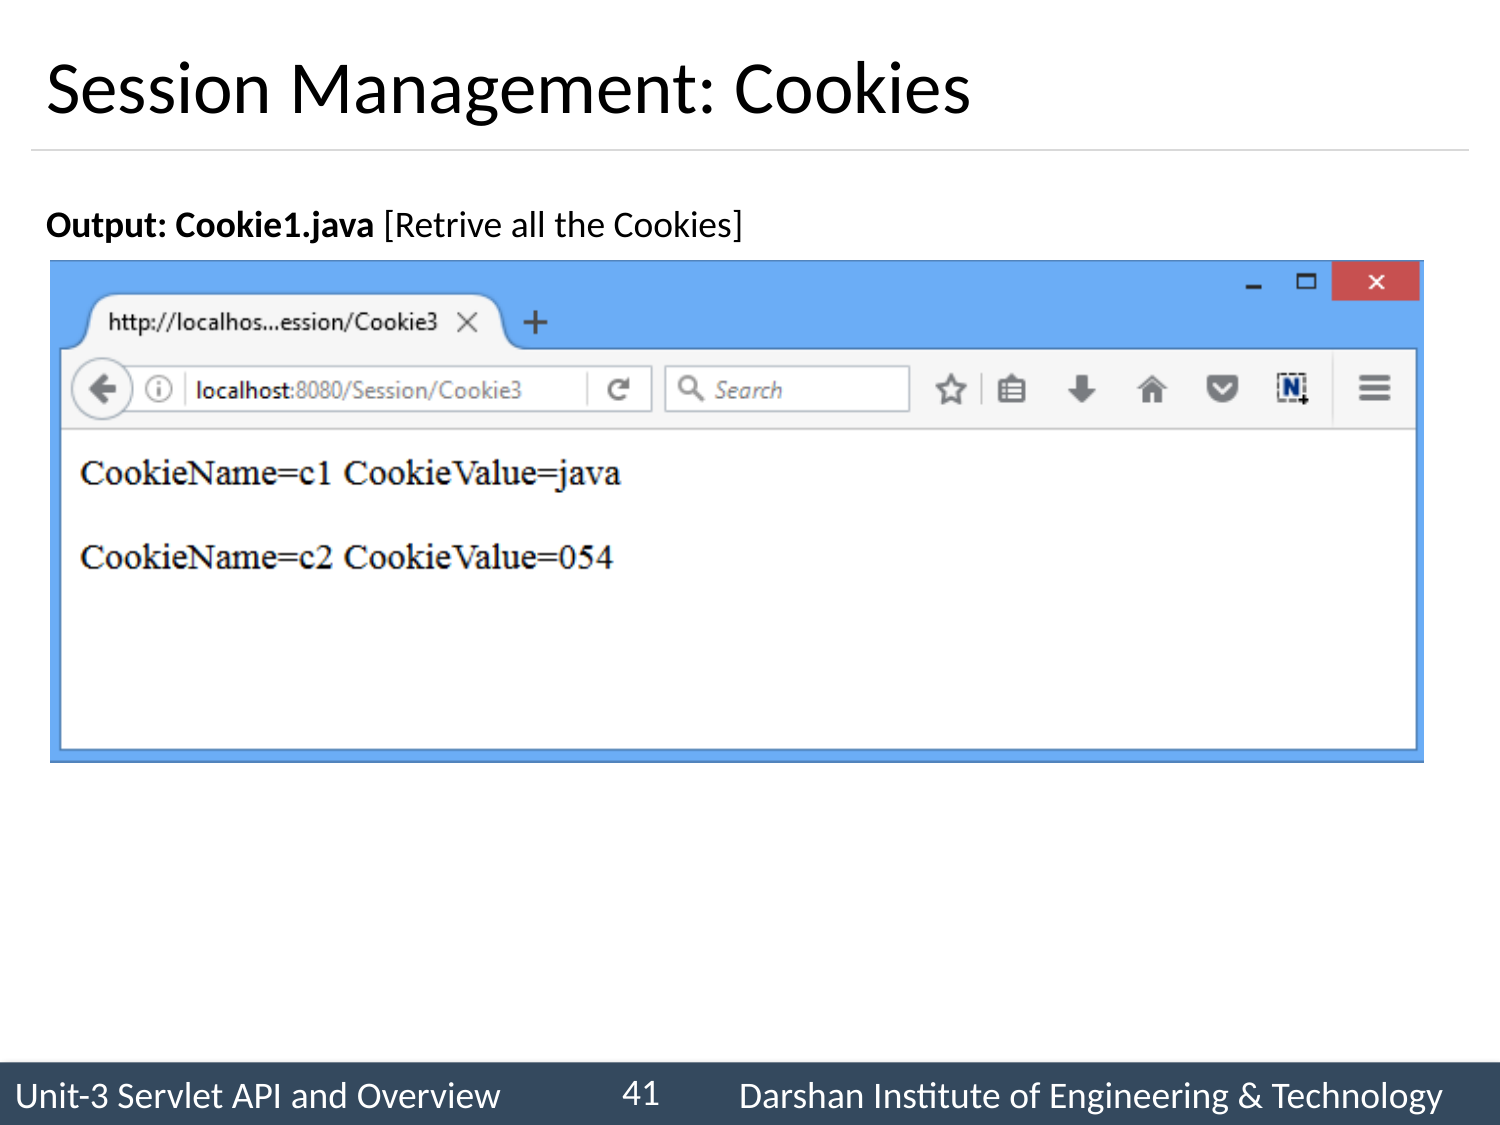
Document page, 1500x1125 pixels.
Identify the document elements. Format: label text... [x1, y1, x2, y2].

title Session Management: Cookies [31, 17, 1469, 150]
slide_number 41 [575, 1060, 675, 1121]
picture [49, 260, 1425, 763]
text_box Output: Cookie1.java [Retrive all the Cookies] [31, 192, 1188, 253]
